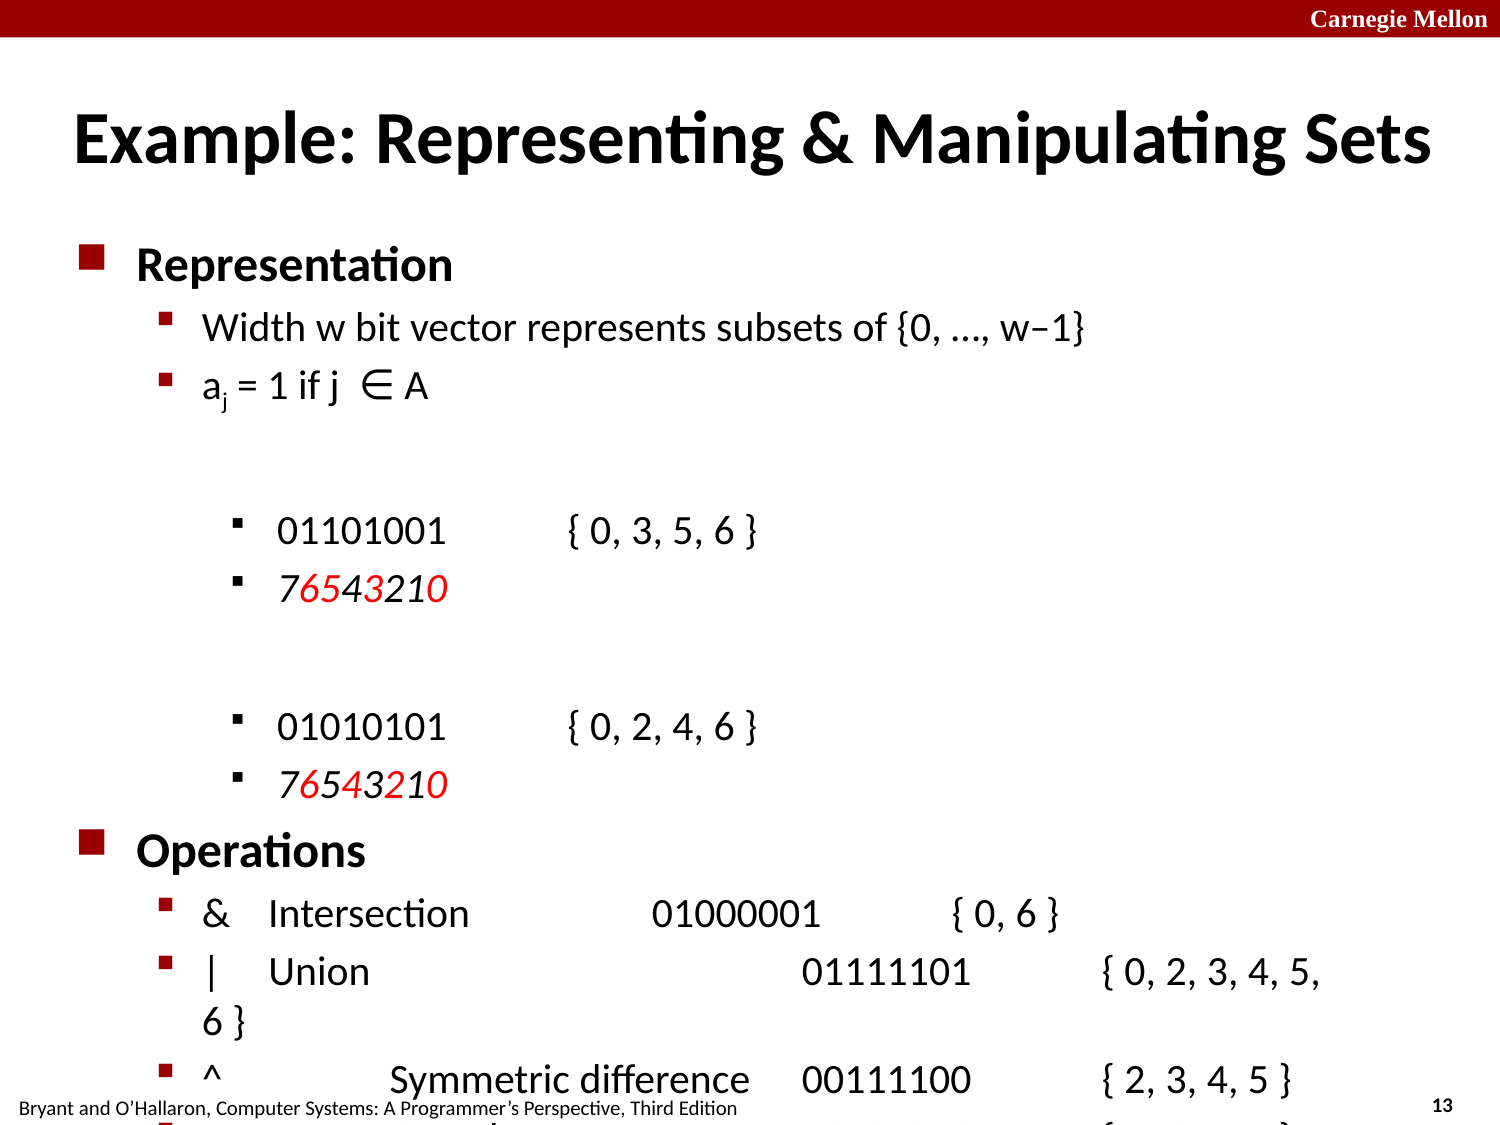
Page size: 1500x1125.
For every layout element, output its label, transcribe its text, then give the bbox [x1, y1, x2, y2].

list Representation Width w bit vector represents subsets of {0, …, w–1} aj = 1 if j ∈ A 01101001 { 0, 3, 5, 6 } 76543210 01010101 { 0, 2, 4, 6 } 76543210 Operations & Intersection 01000001 { 0, 6 } | Union 01111101 { 0, 2, 3, 4, 5, 6 } ^ Symmetric difference 00111100 { 2, 3, 4, 5 } ~ Complement 10101010 { 1, 3, 5, 7 } [64, 223, 1361, 1040]
title Example: Representing & Manipulating Sets [58, 71, 1476, 197]
